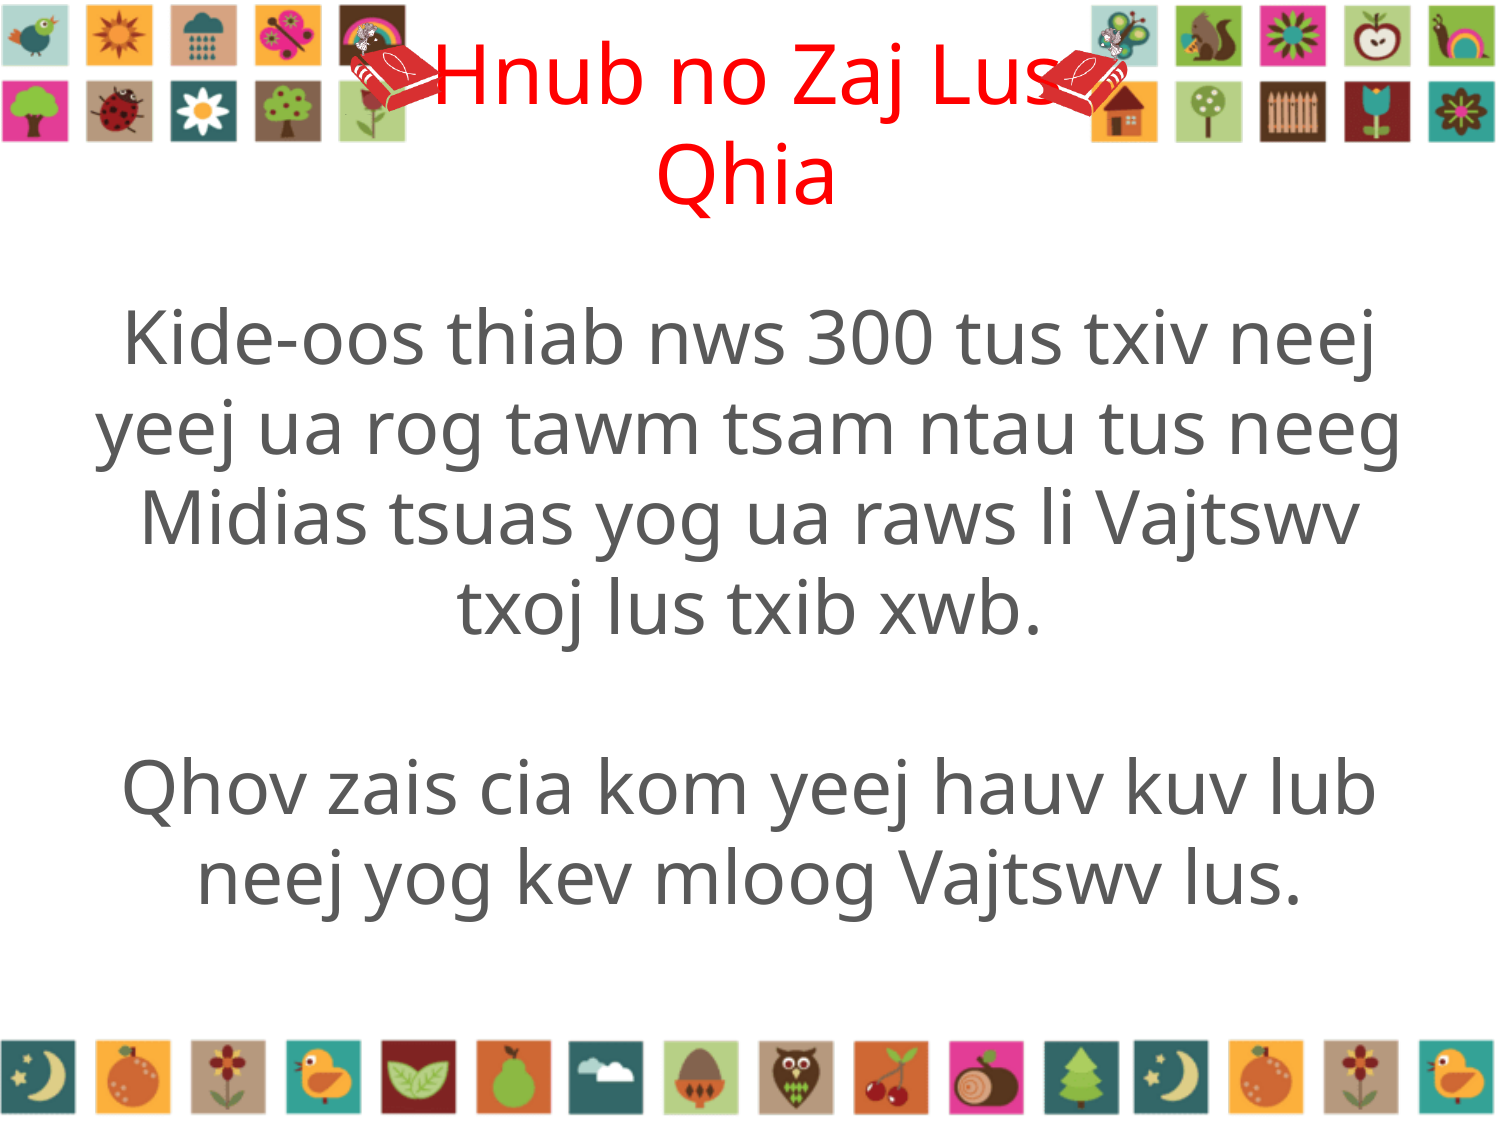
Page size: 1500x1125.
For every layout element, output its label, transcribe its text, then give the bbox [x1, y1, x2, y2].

picture [1005, 3, 1500, 150]
text_box Hnub no Zaj Lus Qhia [414, 13, 1080, 229]
picture [0, 3, 475, 150]
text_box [0, 1028, 1500, 1118]
text_box Kide-oos thiab nws 300 tus txiv neej yeej ua rog tawm tsam ntau tus neeg Midias tsuas yog ua raws li Vajtswv txoj lus txib xwb. Qhov zais cia kom yeej hauv kuv lub neej yog kev mloog Vajtswv lus. [76, 282, 1424, 927]
